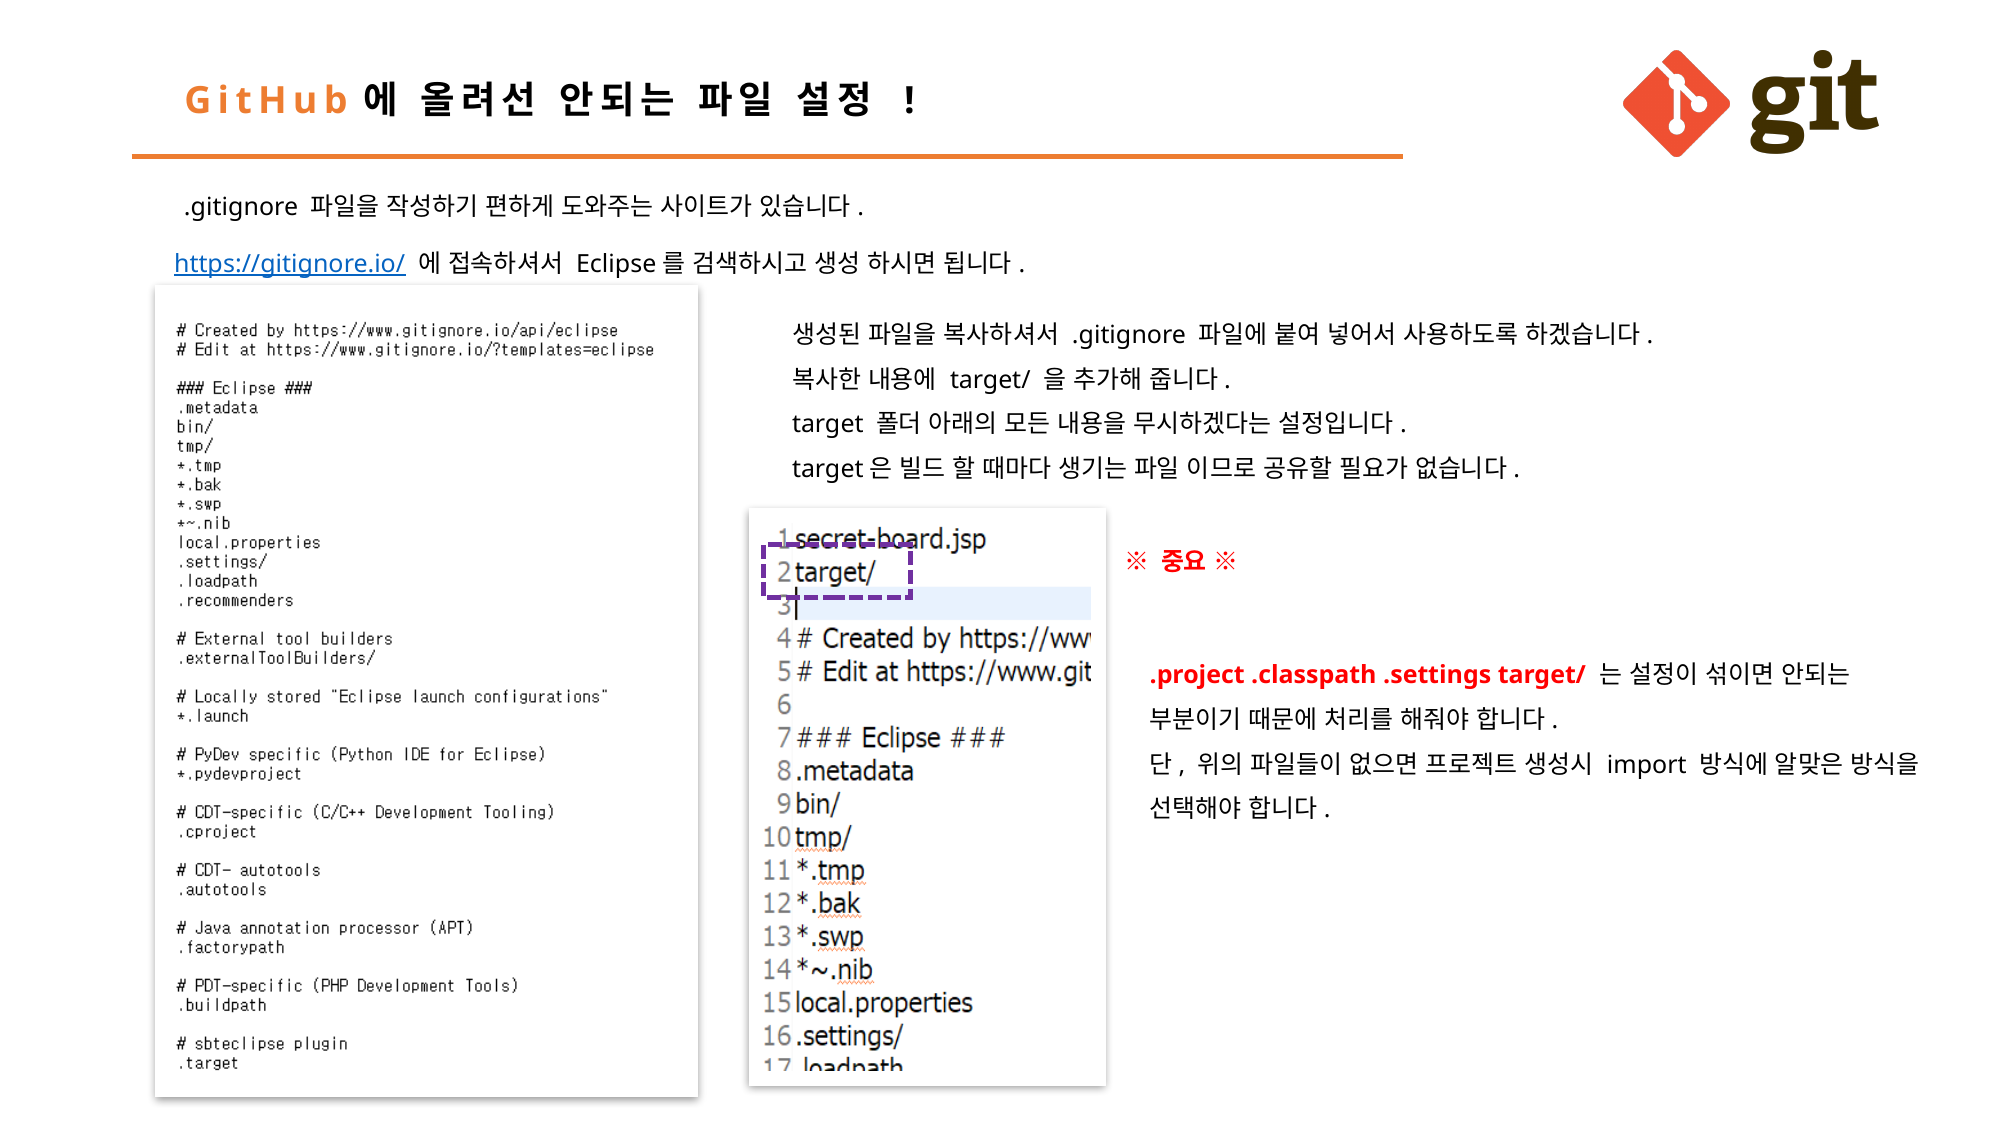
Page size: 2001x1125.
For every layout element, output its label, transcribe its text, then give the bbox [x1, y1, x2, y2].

text_box GitHub에 올려선 안되는 파일 설정 ! [169, 68, 930, 129]
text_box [1134, 522, 1957, 843]
picture [1623, 50, 1879, 157]
text_box 생성된 파일을 복사하셔서 .gitignore 파일에 붙여 넣어서 사용하도록 하겠습니다. 복사한 내용에 target/ 을 추가해 줍니다. target 폴더 아래의 모든 내용을 무시하겠다는 설정입니다. target은 빌드 할 때마다 생기는 파일 이므로 공유할 필요가 없습니다. [777, 295, 1669, 491]
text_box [763, 522, 1092, 1072]
picture [169, 299, 684, 1083]
text_box https://gitignore.io/ 에 접속하셔서 Eclipse를 검색하시고 생성 하시면 됩니다. [159, 222, 1041, 289]
text_box .gitignore 파일을 작성하기 편하게 도와주는 사이트가 있습니다. [169, 168, 880, 222]
